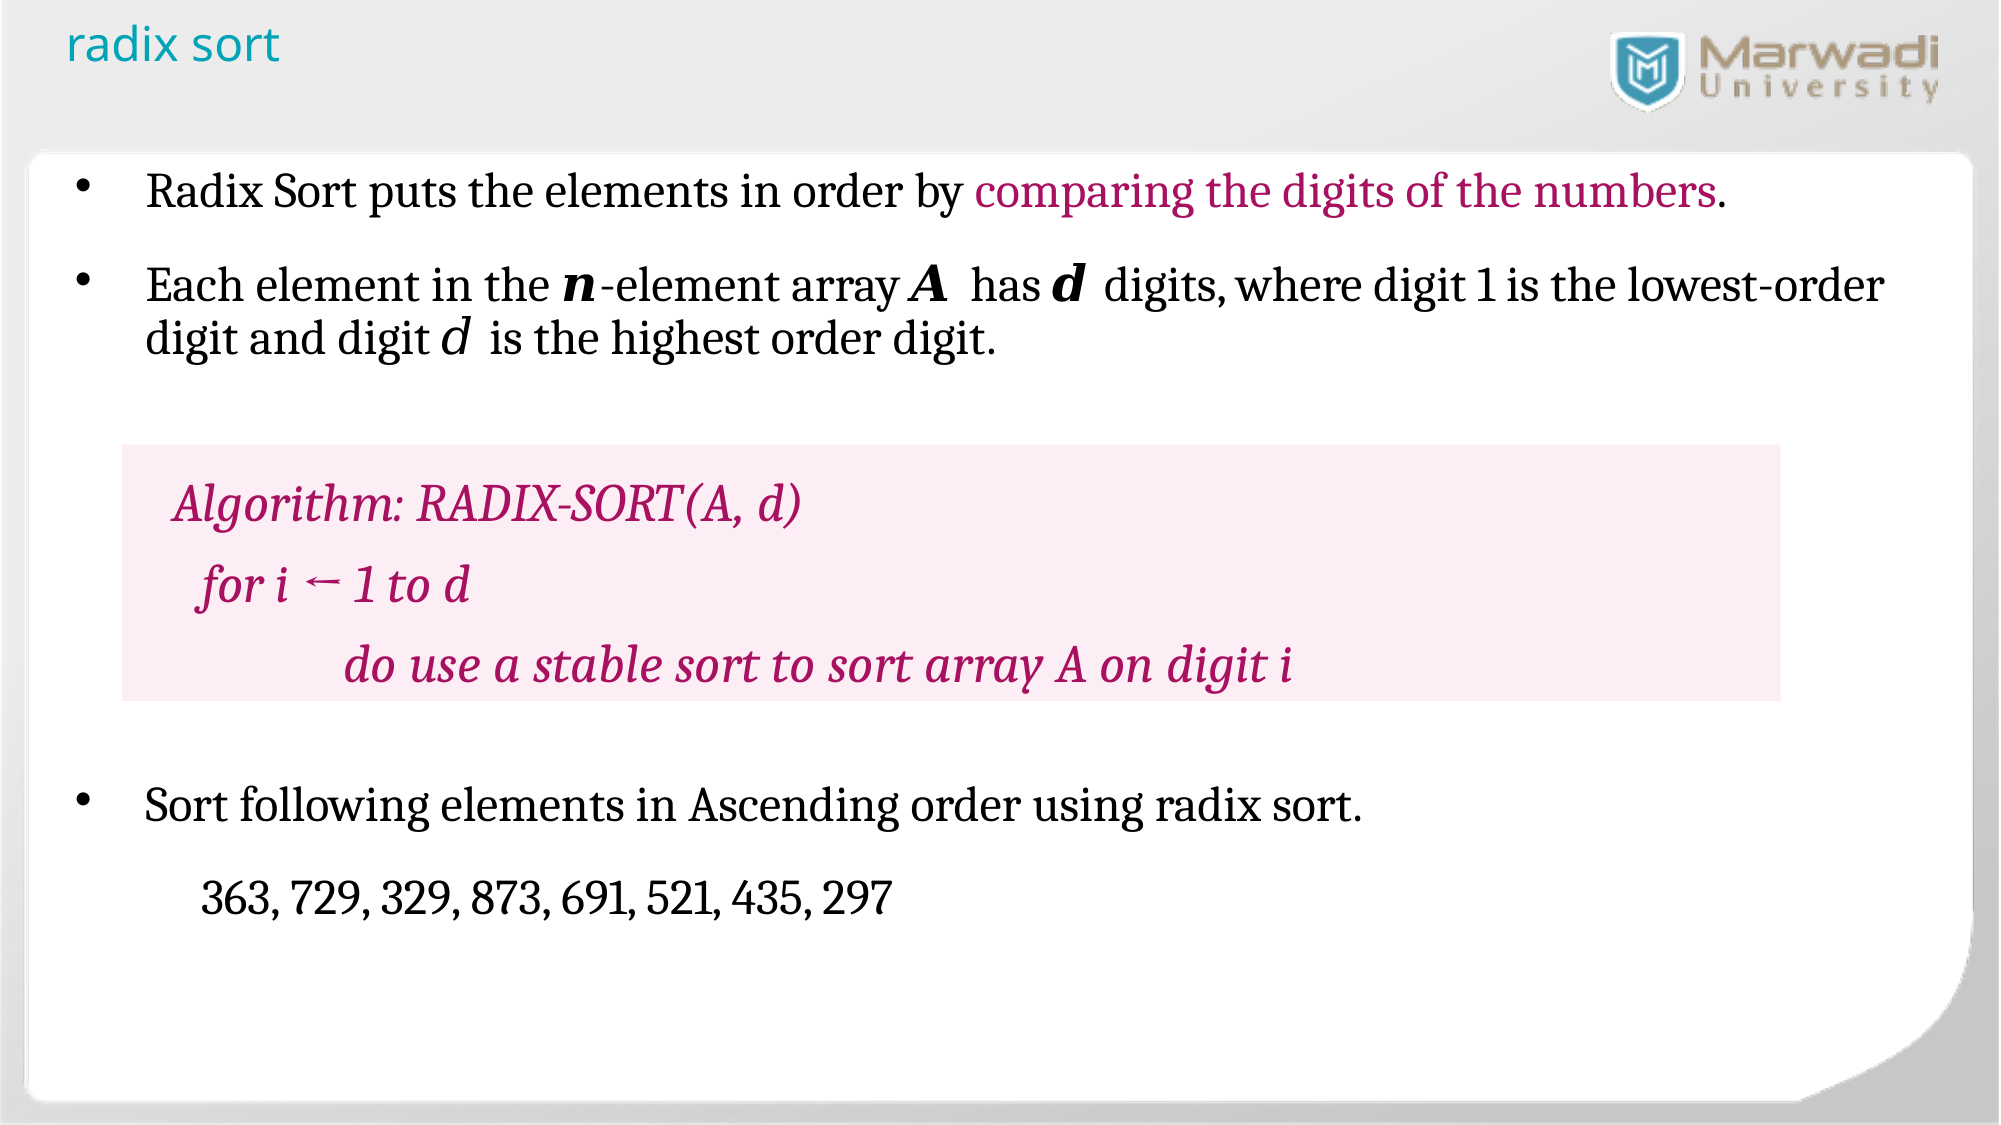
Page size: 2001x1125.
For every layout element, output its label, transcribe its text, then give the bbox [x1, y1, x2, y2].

picture [0, 0, 1999, 1125]
text_box radix sort [51, 0, 1449, 93]
list Radix Sort puts the elements in order by comparing the digits of the numbers. Each element in the 𝒏-element array 𝑨 has 𝒅 digits, where digit 1 is the lowest-order digit and digit 𝑑 is the highest order digit. Sort following elements in Ascending order using radix sort. 363, 729, 329, 873, 691, 521, 435, 297 [51, 164, 1957, 1059]
text_box Algorithm: RADIX-SORT(A, d) for i ← 1 to d do use a stable sort to sort array A on digit i [122, 444, 1781, 701]
